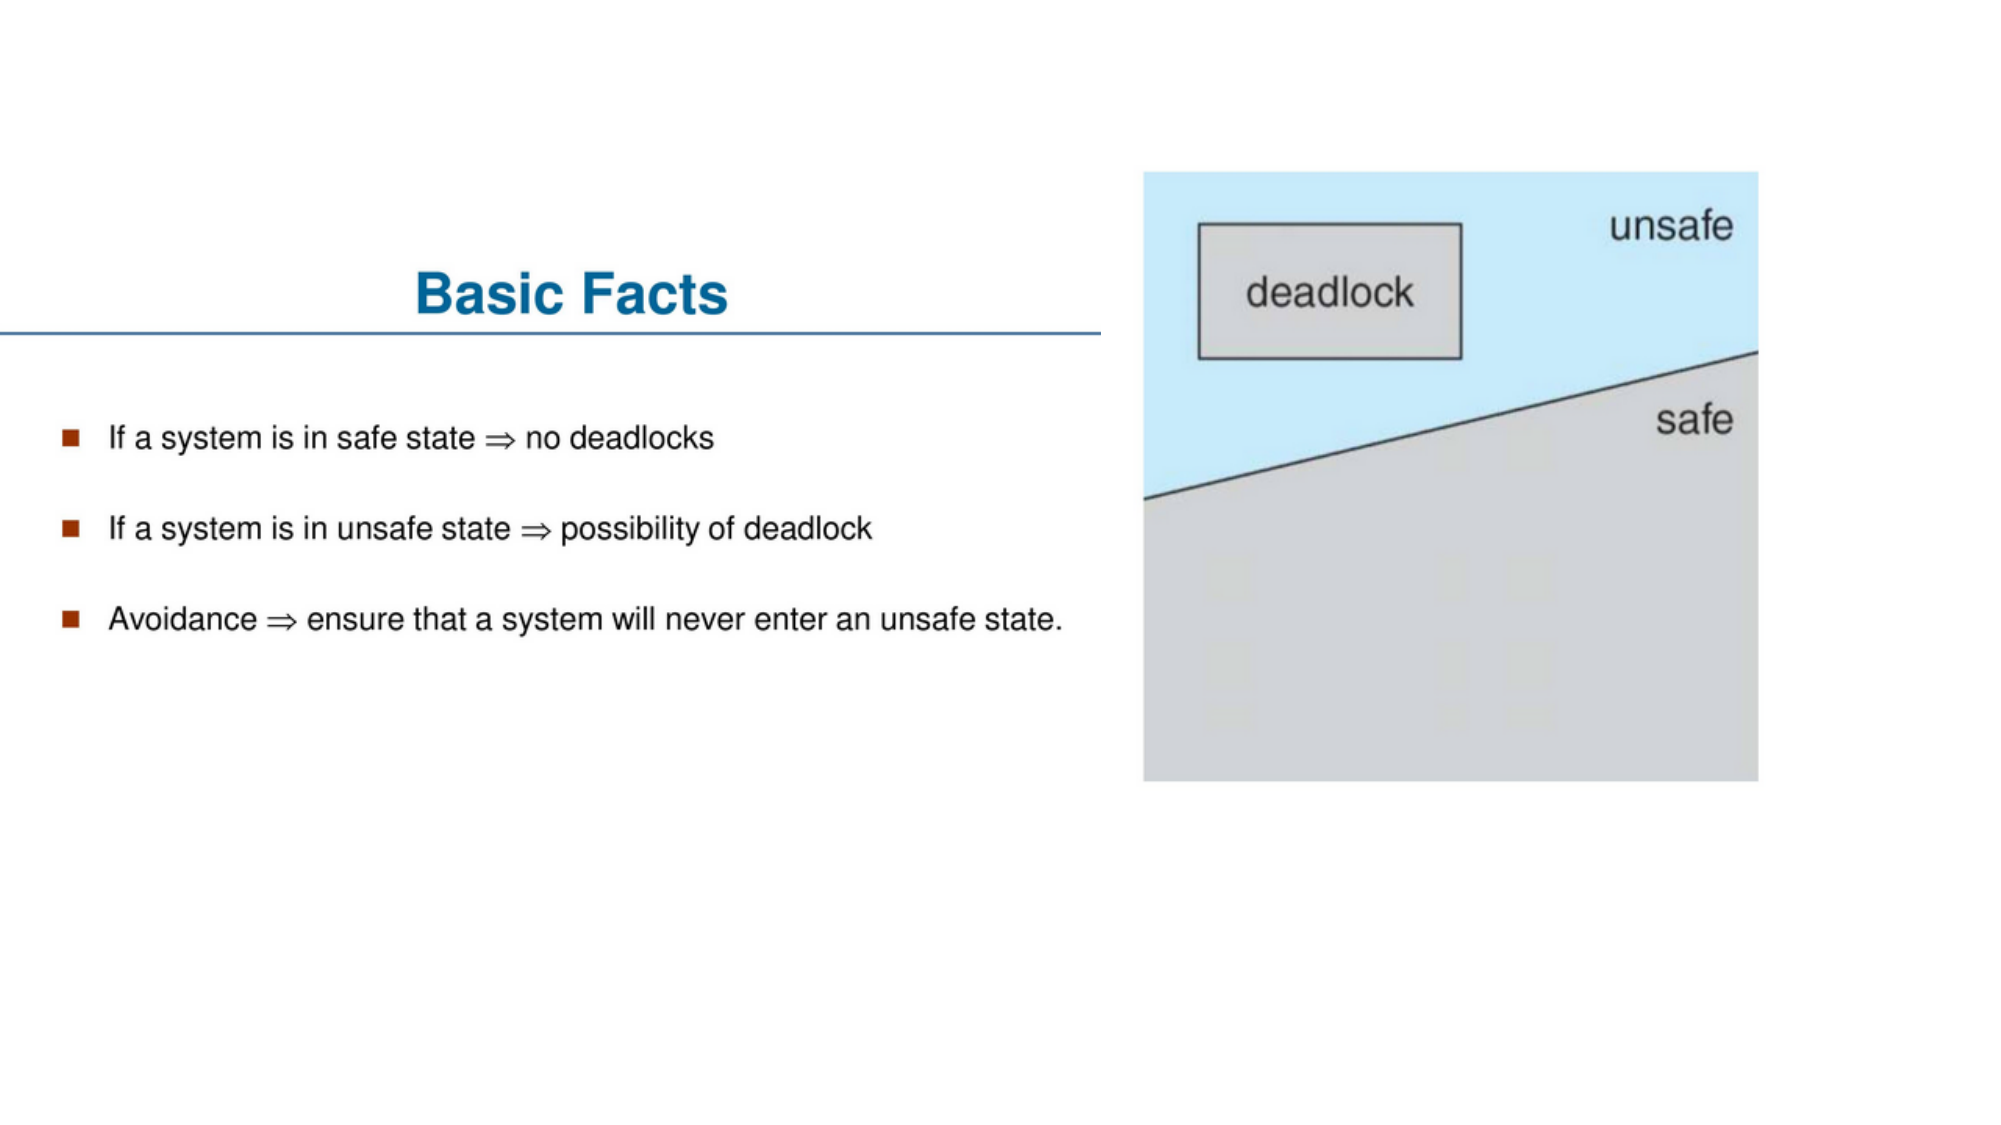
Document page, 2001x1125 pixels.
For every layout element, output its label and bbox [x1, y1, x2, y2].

picture [1100, 146, 1812, 827]
list [0, 257, 1100, 716]
